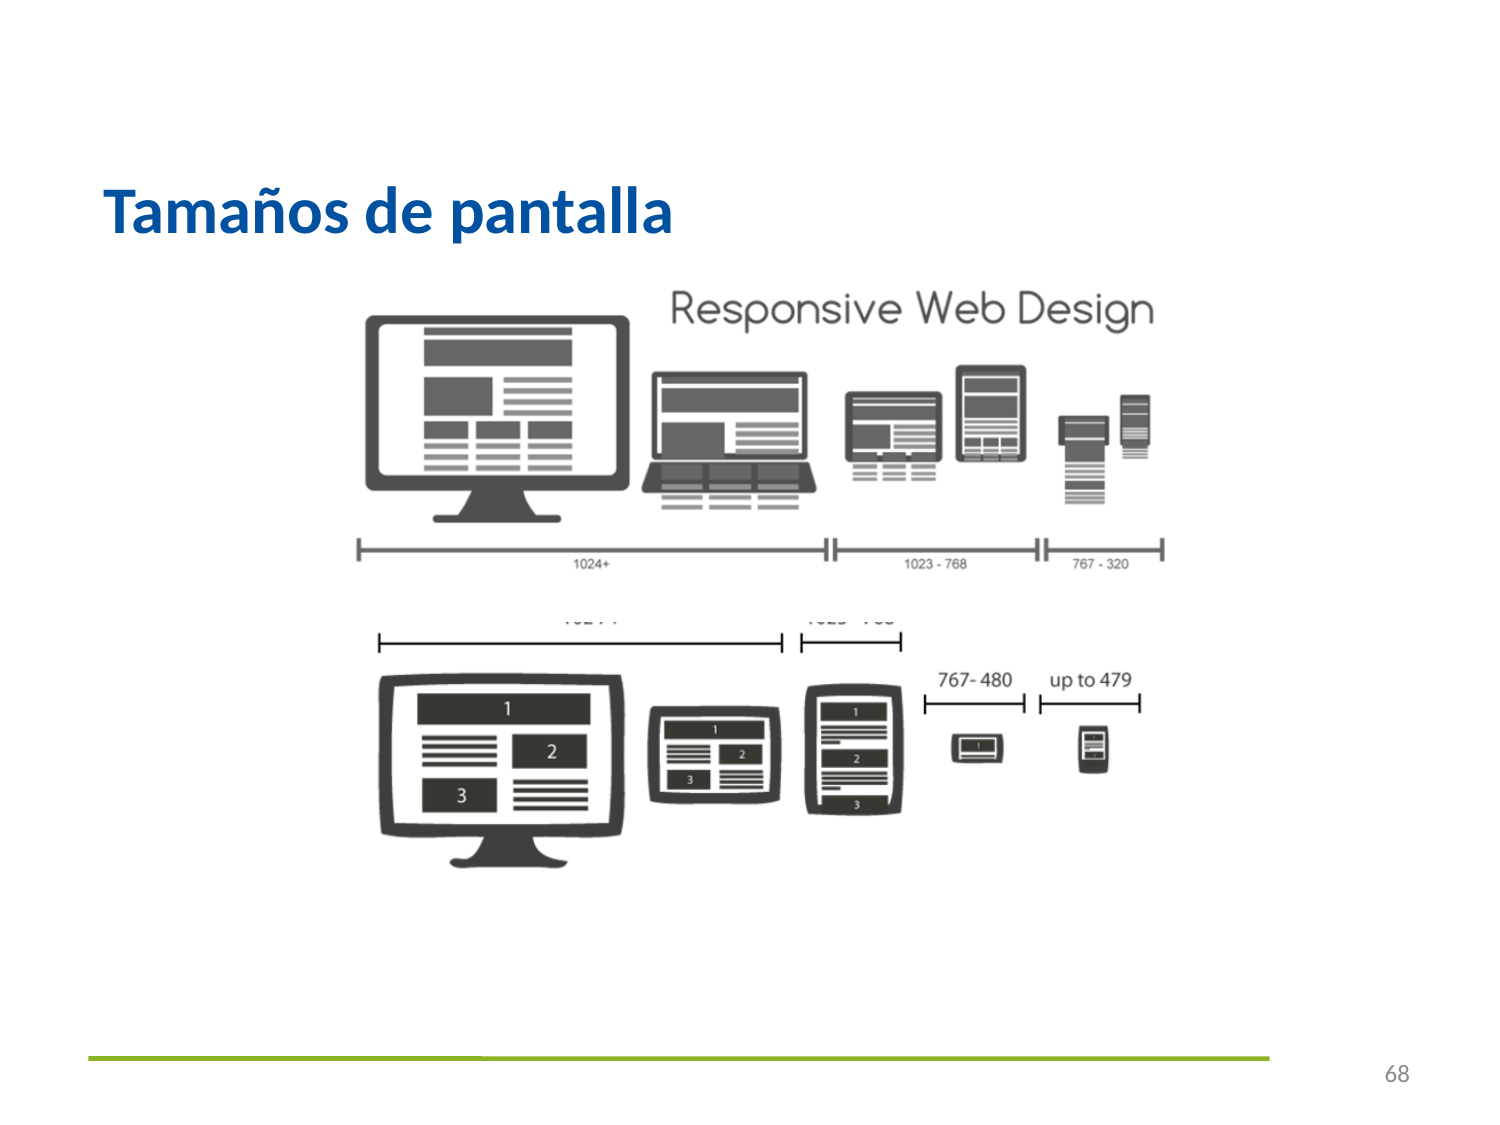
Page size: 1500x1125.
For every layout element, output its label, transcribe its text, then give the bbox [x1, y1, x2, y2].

picture [279, 246, 1202, 910]
title Tamaños de pantalla [94, 158, 1381, 248]
